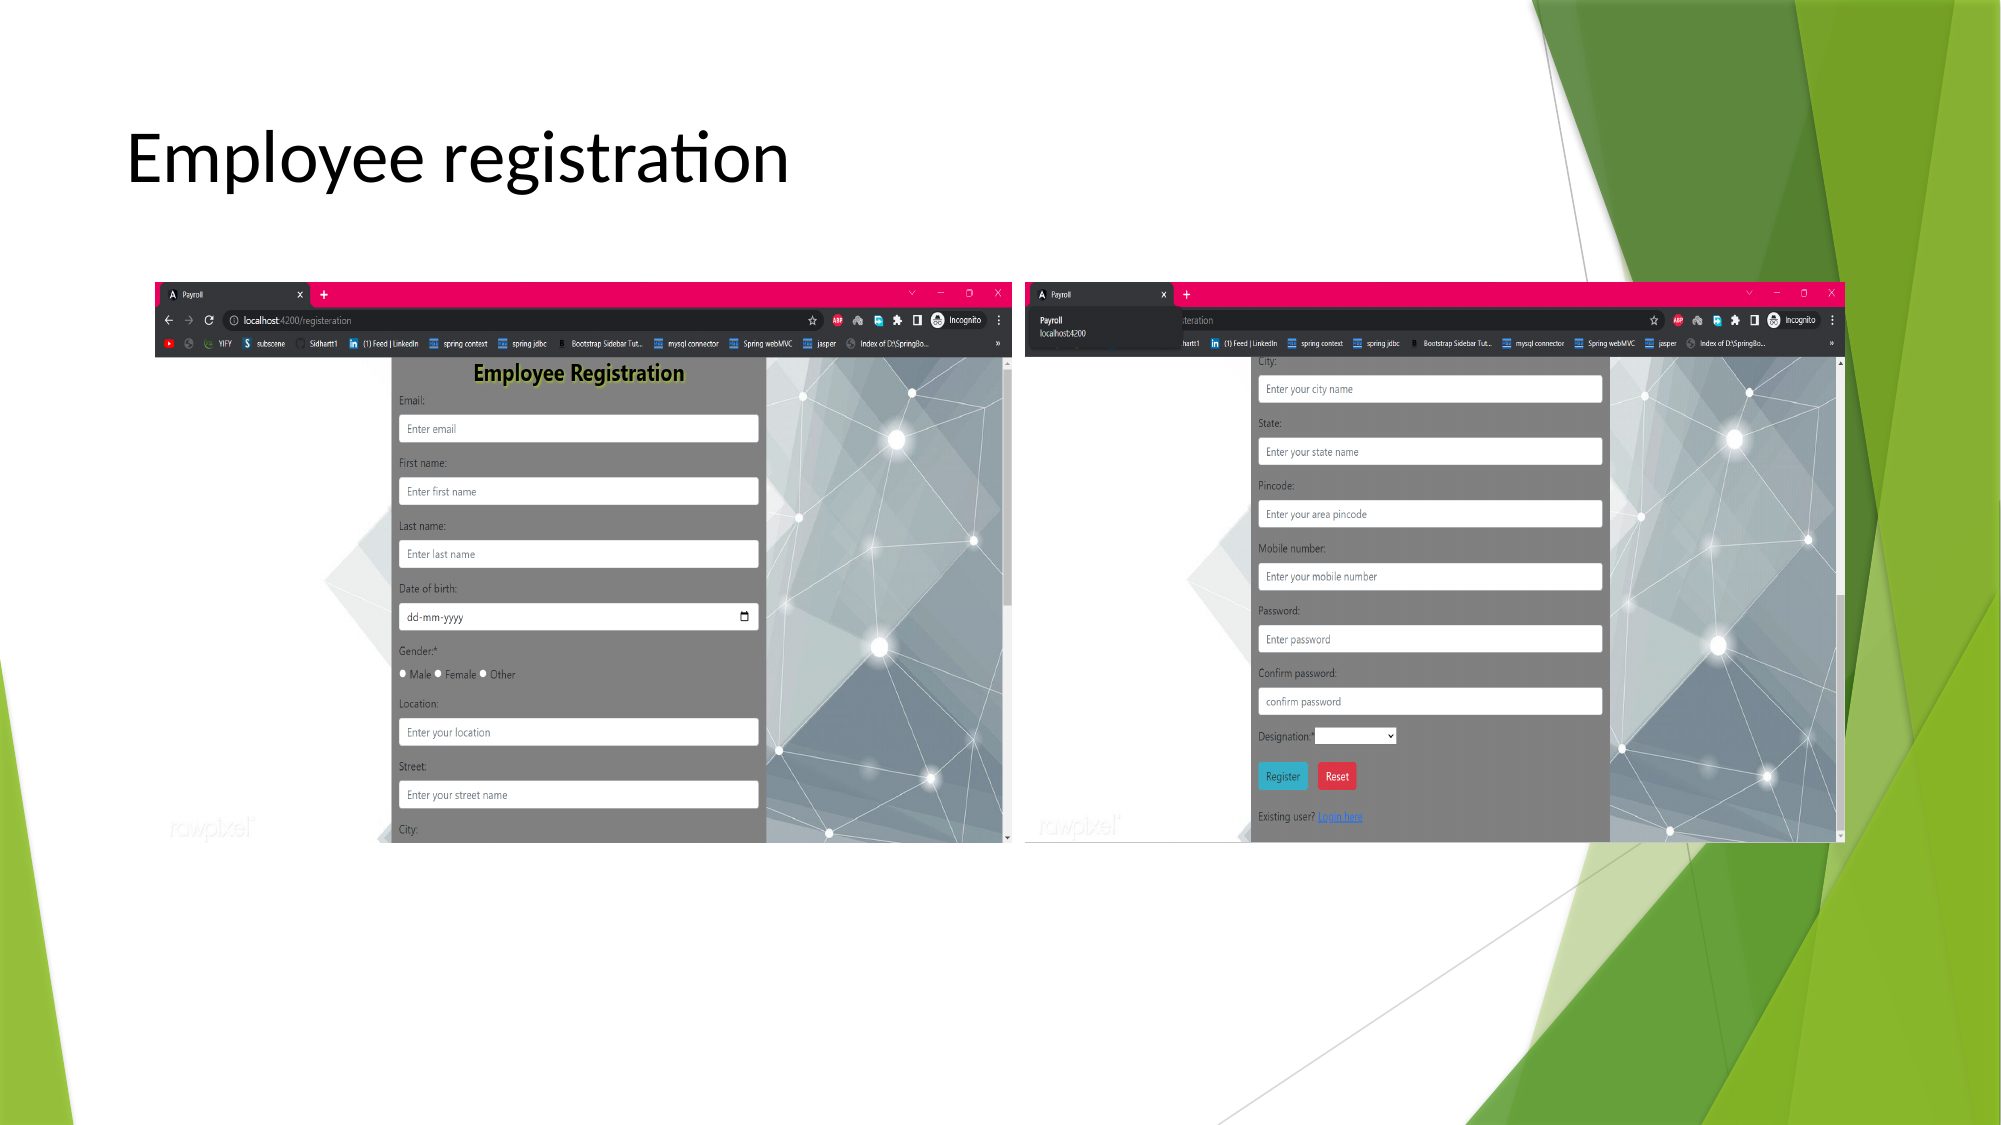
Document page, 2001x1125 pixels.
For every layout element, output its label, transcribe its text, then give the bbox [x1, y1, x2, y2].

title Employee registration​ [111, 99, 1522, 317]
picture [154, 281, 1013, 843]
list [1024, 281, 1846, 843]
